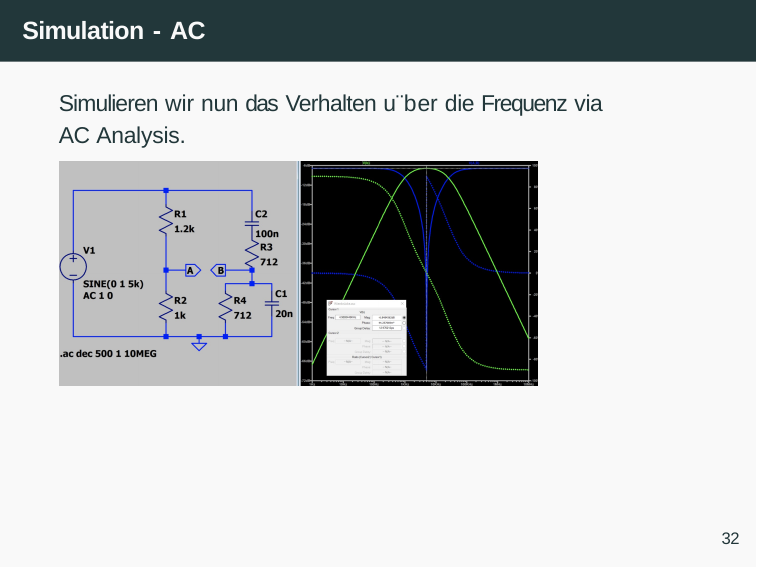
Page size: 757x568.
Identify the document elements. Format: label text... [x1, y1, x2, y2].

text_box Simulation - AC [20, 12, 208, 45]
slide_number 32 [715, 530, 748, 568]
picture [58, 161, 538, 386]
text_box [0, 0, 756, 62]
title Simulieren wir nun das Verhalten u¨ber die Frequenz via AC Analysis. [56, 81, 625, 179]
